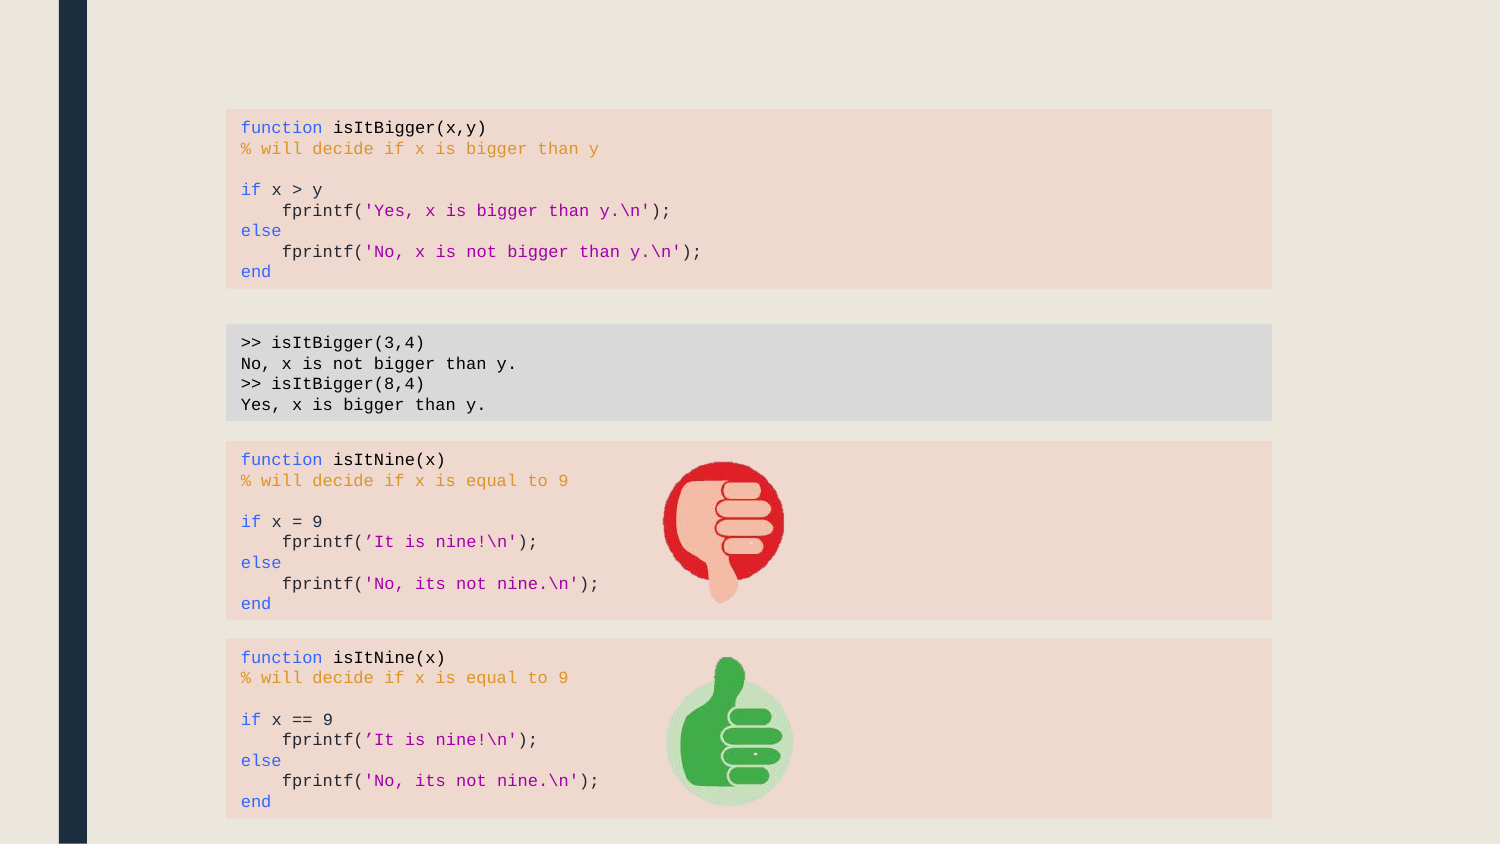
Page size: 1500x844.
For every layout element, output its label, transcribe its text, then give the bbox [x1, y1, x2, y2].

text_box >> isItBigger(3,4) No, x is not bigger than y. >> isItBigger(8,4) Yes, x is bigger than y. [226, 323, 1273, 422]
picture [660, 452, 803, 609]
text_box function isItBigger(x,y) % will decide if x is bigger than y if x > y fprintf('Yes, x is bigger than y.\n'); else fprintf('No, x is not bigger than y.\n'); end [226, 109, 1273, 289]
text_box function isItNine(x) % will decide if x is equal to 9 if x = 9 fprintf(’It is nine!\n'); else fprintf('No, its not nine.\n'); end [226, 440, 1273, 621]
picture [652, 650, 803, 828]
text_box function isItNine(x) % will decide if x is equal to 9 if x == 9 fprintf(’It is nine!\n'); else fprintf('No, its not nine.\n'); end [226, 638, 1273, 819]
